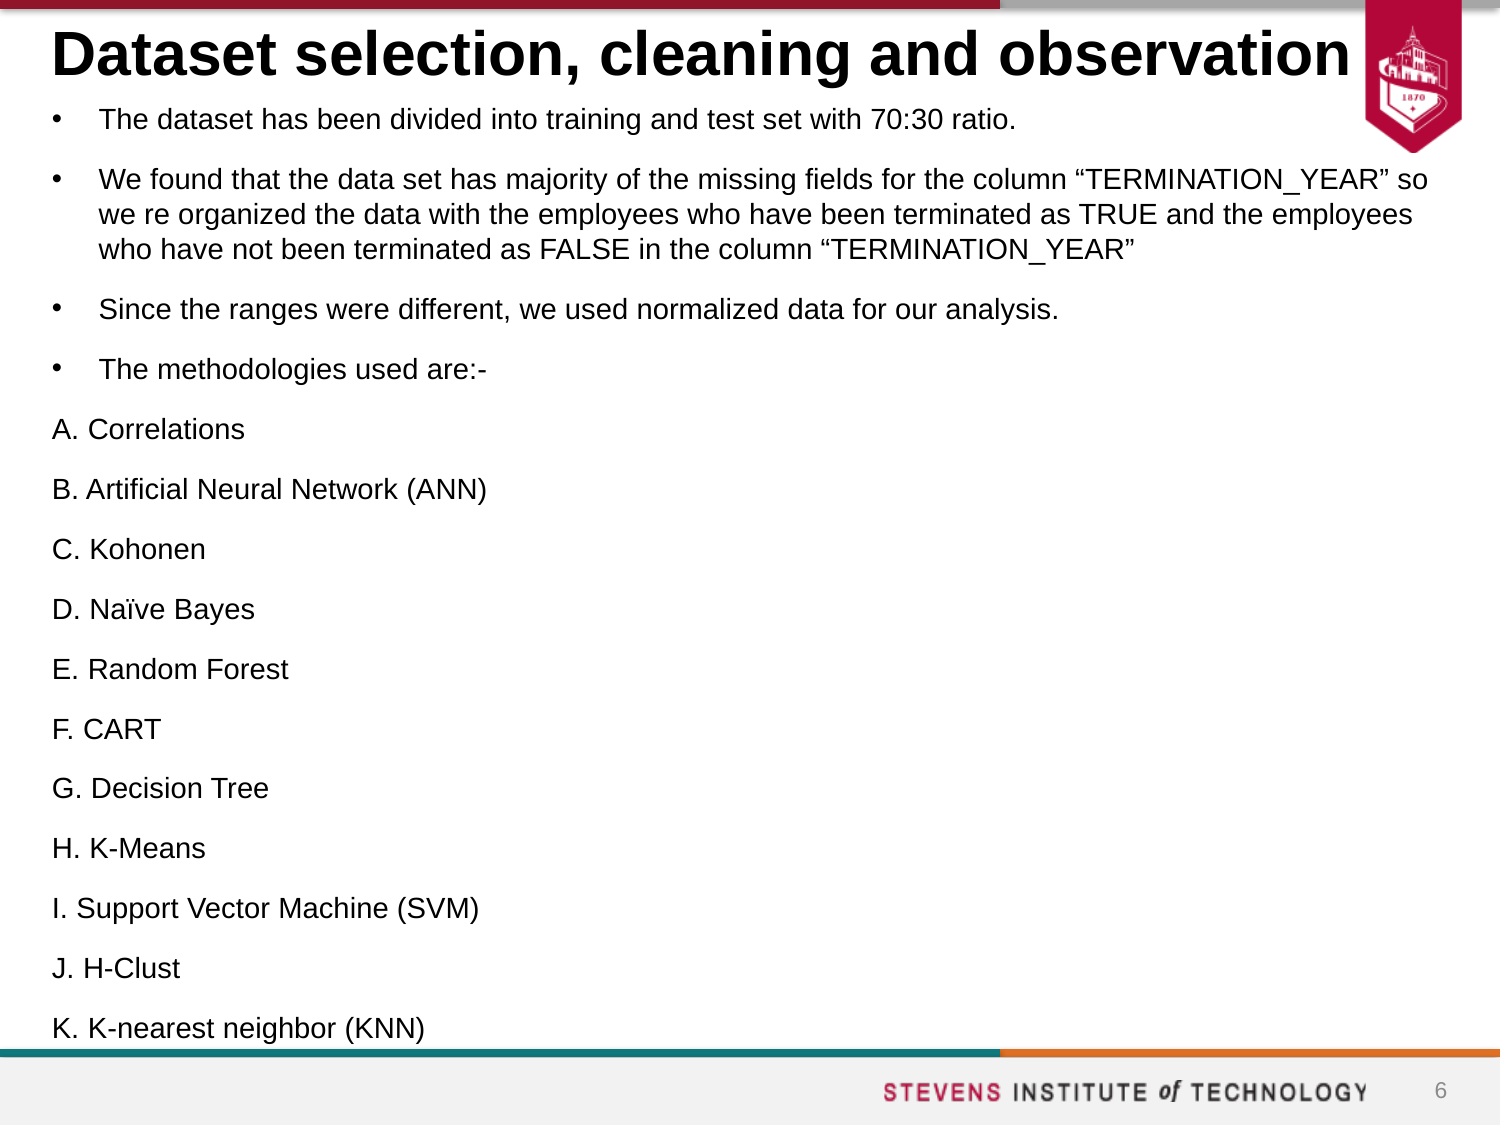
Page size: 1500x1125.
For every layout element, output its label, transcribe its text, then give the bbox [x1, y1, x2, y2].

title Dataset selection, cleaning and observation [37, 5, 1376, 94]
slide_number 6 [1401, 1059, 1481, 1120]
list The dataset has been divided into training and test set with 70:30 ratio. We found that the data set has majority of the missing fields for the column “TERMINATION_YEAR” so we re organized the data with the employees who have been terminated as TRUE and the employees who have not been terminated as FALSE in the column “TERMINATION_YEAR” Since the ranges were different, we used normalized data for our analysis. The methodologies used are:- A. Correlations B. Artificial Neural Network (ANN) C. Kohonen D. Naïve Bayes E. Random Forest F. CART G. Decision Tree H. K-Means I. Support Vector Machine (SVM) J. H-Clust K. K-nearest neighbor (KNN) [37, 93, 1463, 1057]
